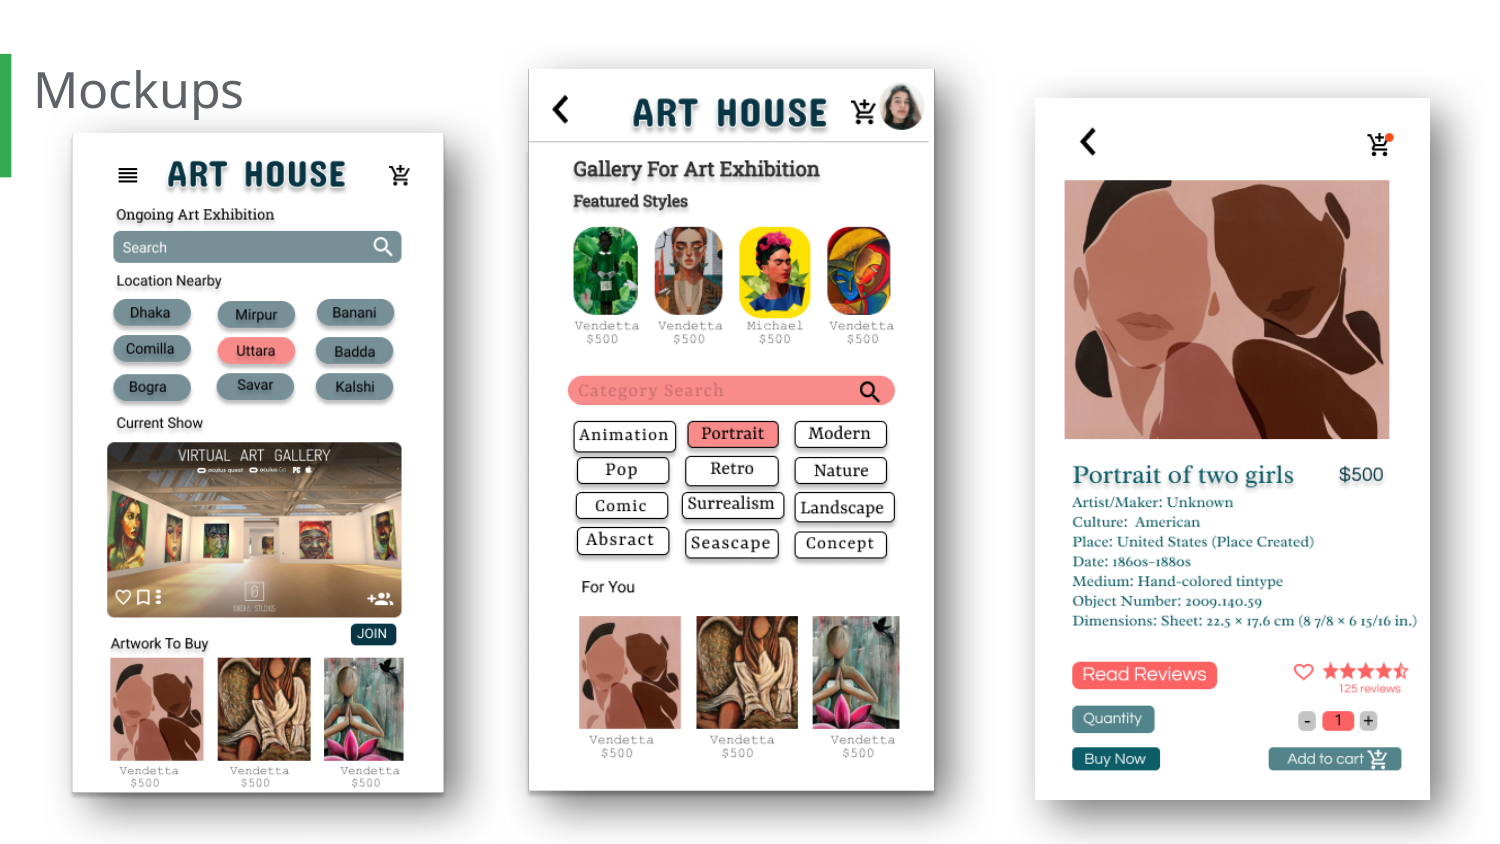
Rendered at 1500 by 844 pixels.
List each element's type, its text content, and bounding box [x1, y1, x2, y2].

picture [68, 133, 448, 801]
picture [523, 69, 939, 801]
picture [1034, 97, 1430, 801]
text_box Mockups [33, 43, 1182, 134]
